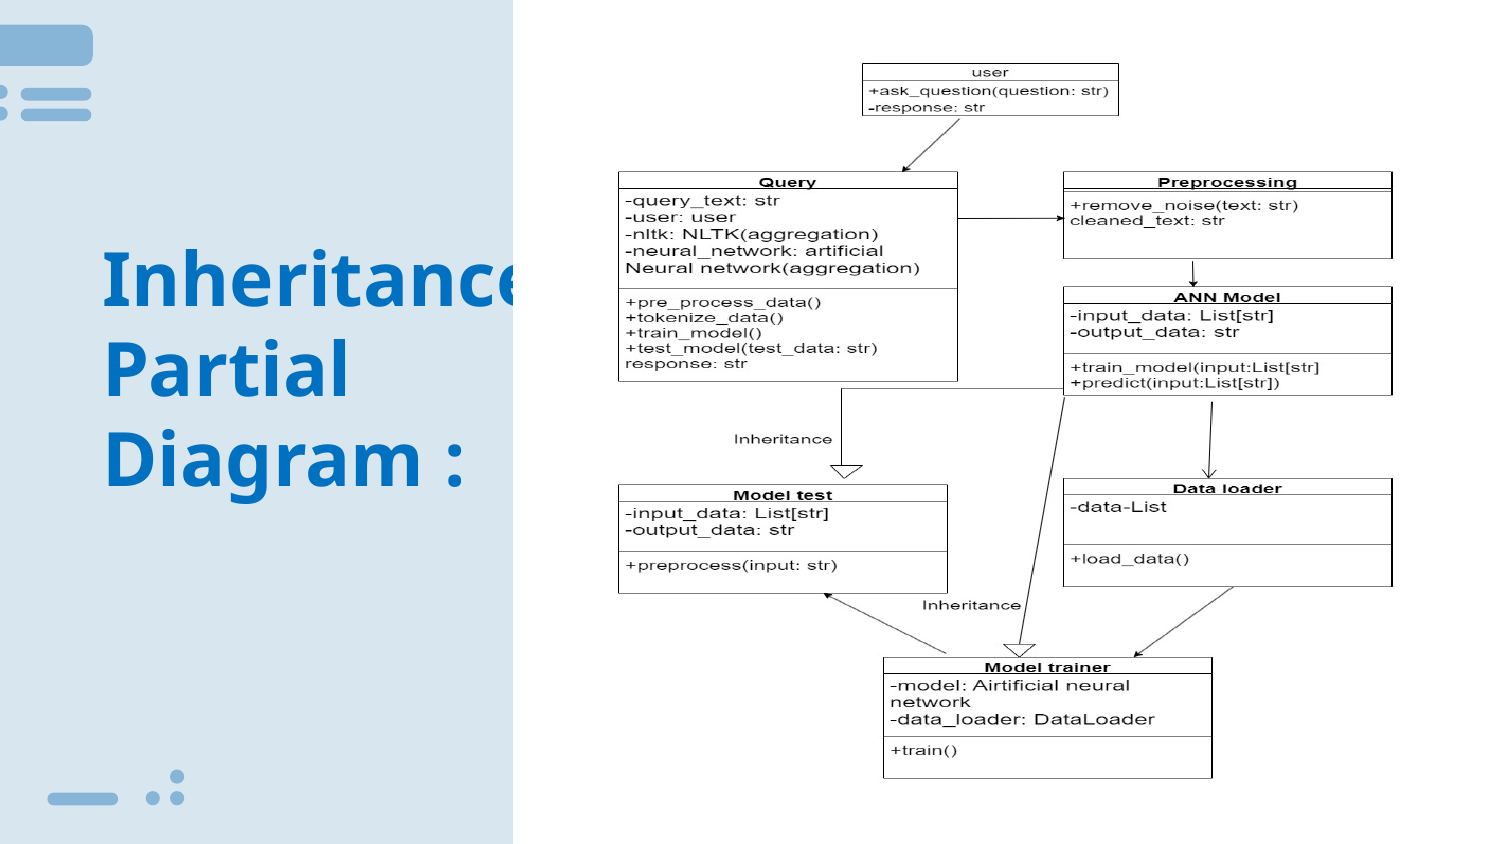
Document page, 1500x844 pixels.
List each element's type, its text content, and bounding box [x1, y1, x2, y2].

picture [513, 0, 1500, 844]
title Inheritance Partial Diagram : [87, 216, 508, 338]
